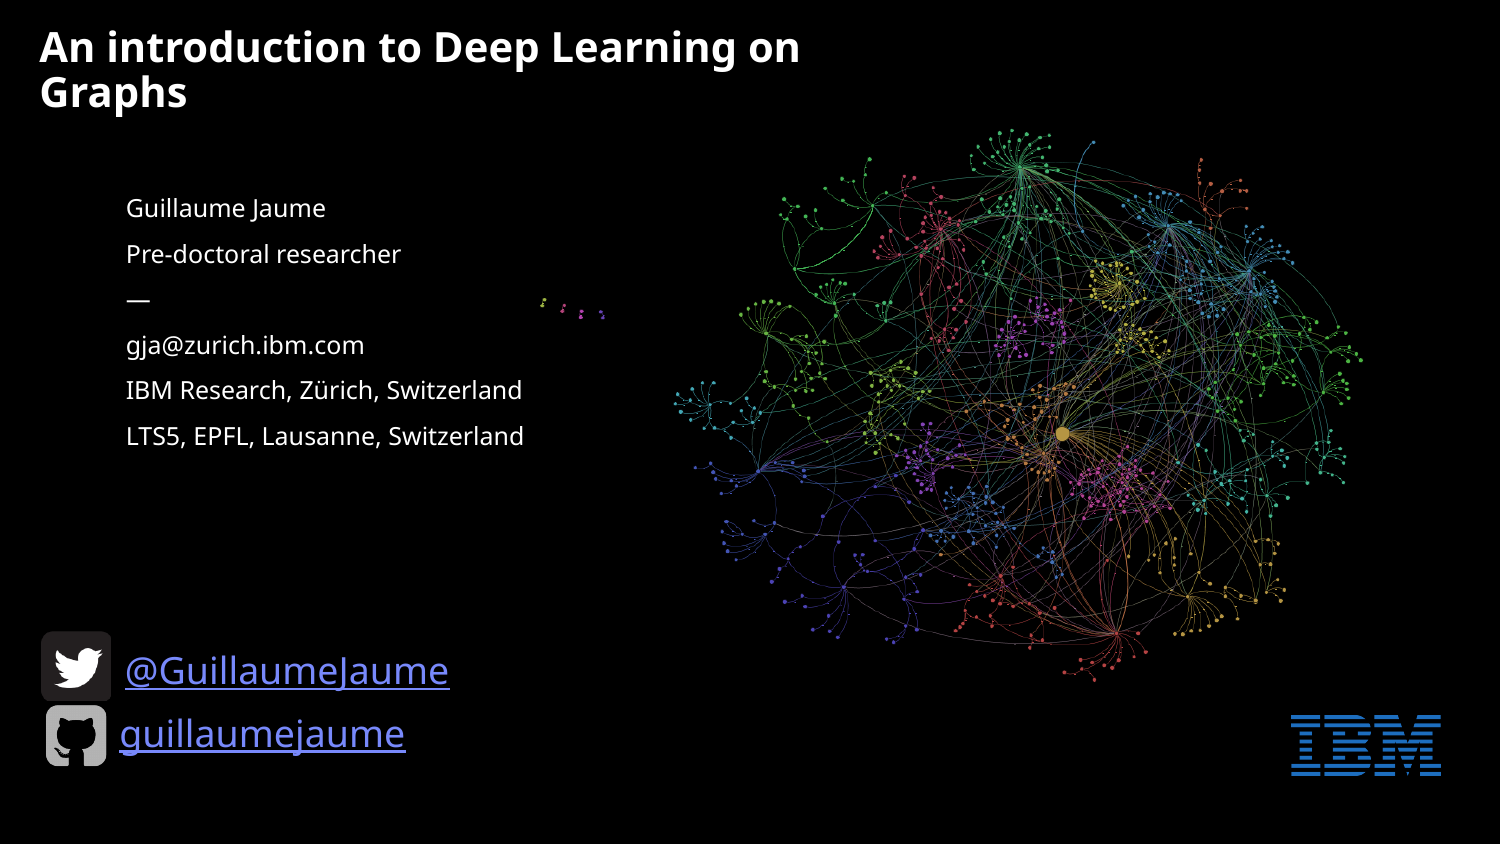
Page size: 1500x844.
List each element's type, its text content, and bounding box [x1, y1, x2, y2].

picture [532, 123, 1377, 691]
text_box guillaumejaume [132, 702, 421, 763]
text_box @GuillaumeJaume [116, 639, 465, 706]
picture [1291, 715, 1442, 776]
picture [24, 630, 128, 771]
title An introduction to Deep Learning on Graphs [24, 18, 974, 98]
text_box Guillaume Jaume Pre-doctoral researcher — gja@zurich.ibm.com IBM Research, Zürich, Switzerland LTS5, EPFL, Lausanne, Switzerland [111, 185, 527, 575]
